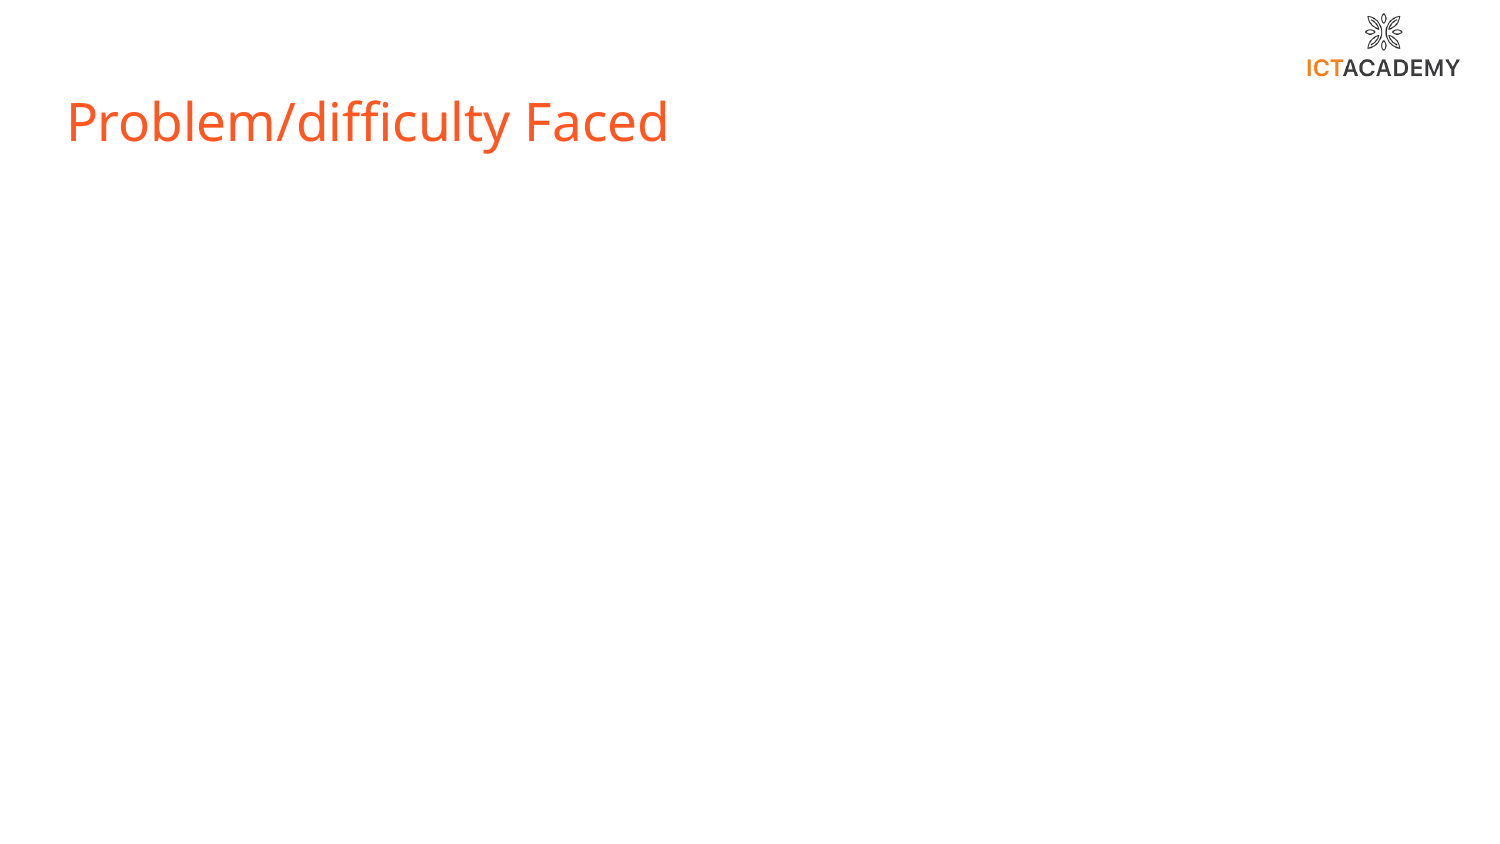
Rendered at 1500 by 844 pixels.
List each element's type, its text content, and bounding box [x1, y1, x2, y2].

picture [1273, 5, 1494, 84]
title Problem/difficulty Faced [51, 72, 1449, 167]
